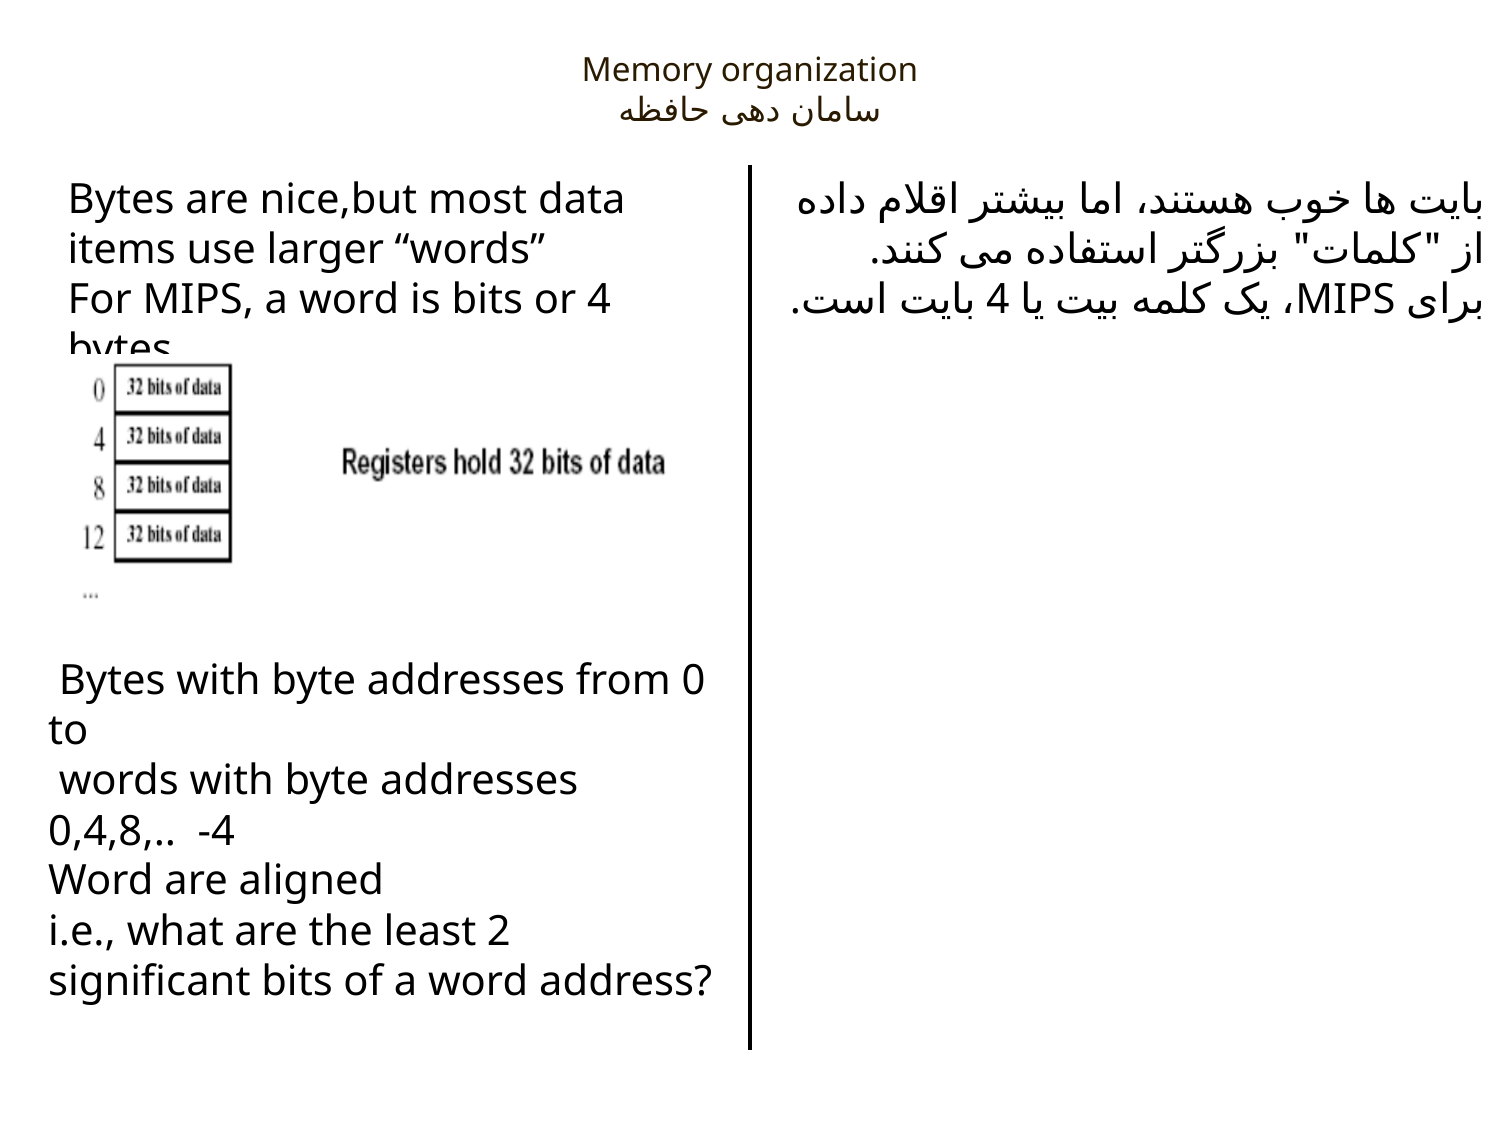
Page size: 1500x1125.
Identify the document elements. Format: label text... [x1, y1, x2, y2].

text_box بایت ها خوب هستند، اما بیشتر اقلام داده از "کلمات" بزرگتر استفاده می کنند. برای MIPS، یک کلمه بیت یا 4 بایت است. [751, 164, 1500, 330]
text_box Memory organization سامان دهی حافظه [0, 41, 1500, 159]
picture [0, 354, 731, 606]
text_box Bytes are nice,but most data items use larger “words” For MIPS, a word is bits or 4 bytes. [52, 164, 749, 430]
